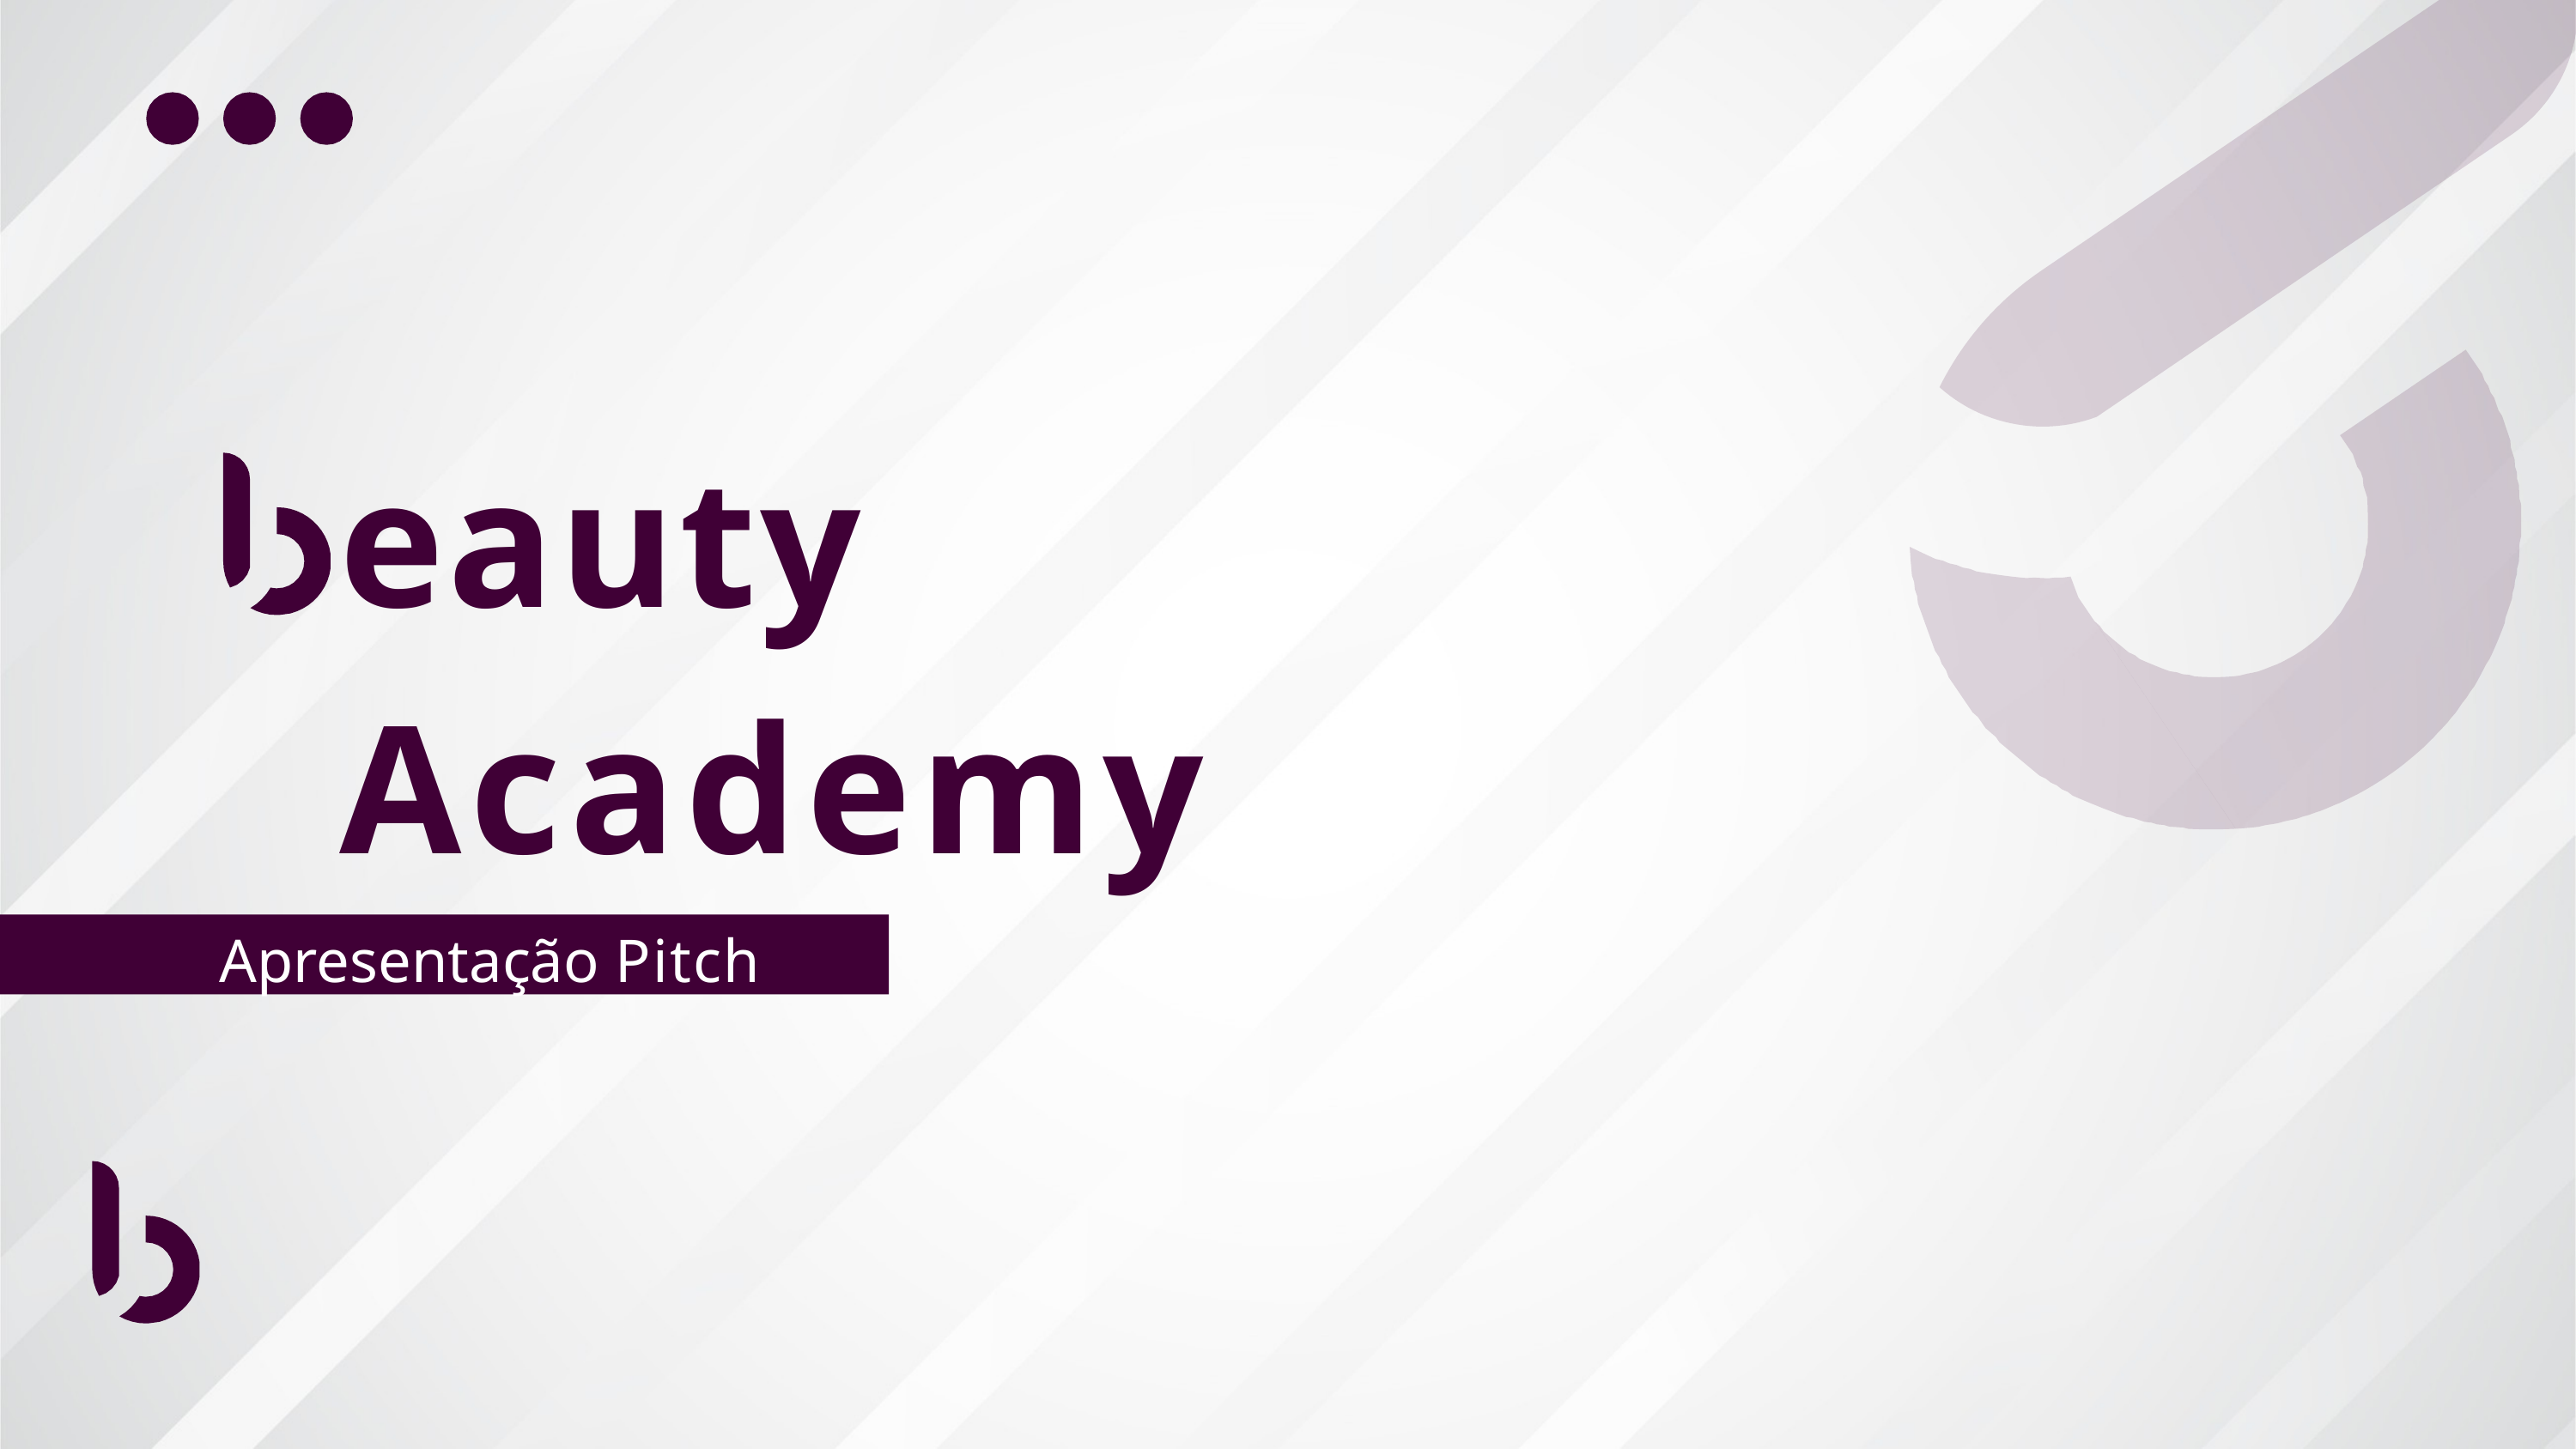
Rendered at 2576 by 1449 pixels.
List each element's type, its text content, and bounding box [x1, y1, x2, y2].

text_box [300, 92, 353, 145]
text_box [222, 92, 276, 145]
text_box [146, 92, 199, 145]
text_box [92, 1161, 119, 1296]
text_box [250, 506, 331, 615]
text_box Apresentação Pitch [0, 914, 890, 995]
text_box [1939, 0, 2576, 427]
text_box [119, 1216, 200, 1324]
title eauty Academy [337, 394, 1218, 890]
text_box [1910, 349, 2522, 830]
text_box [222, 452, 251, 588]
picture [0, 0, 2576, 1449]
